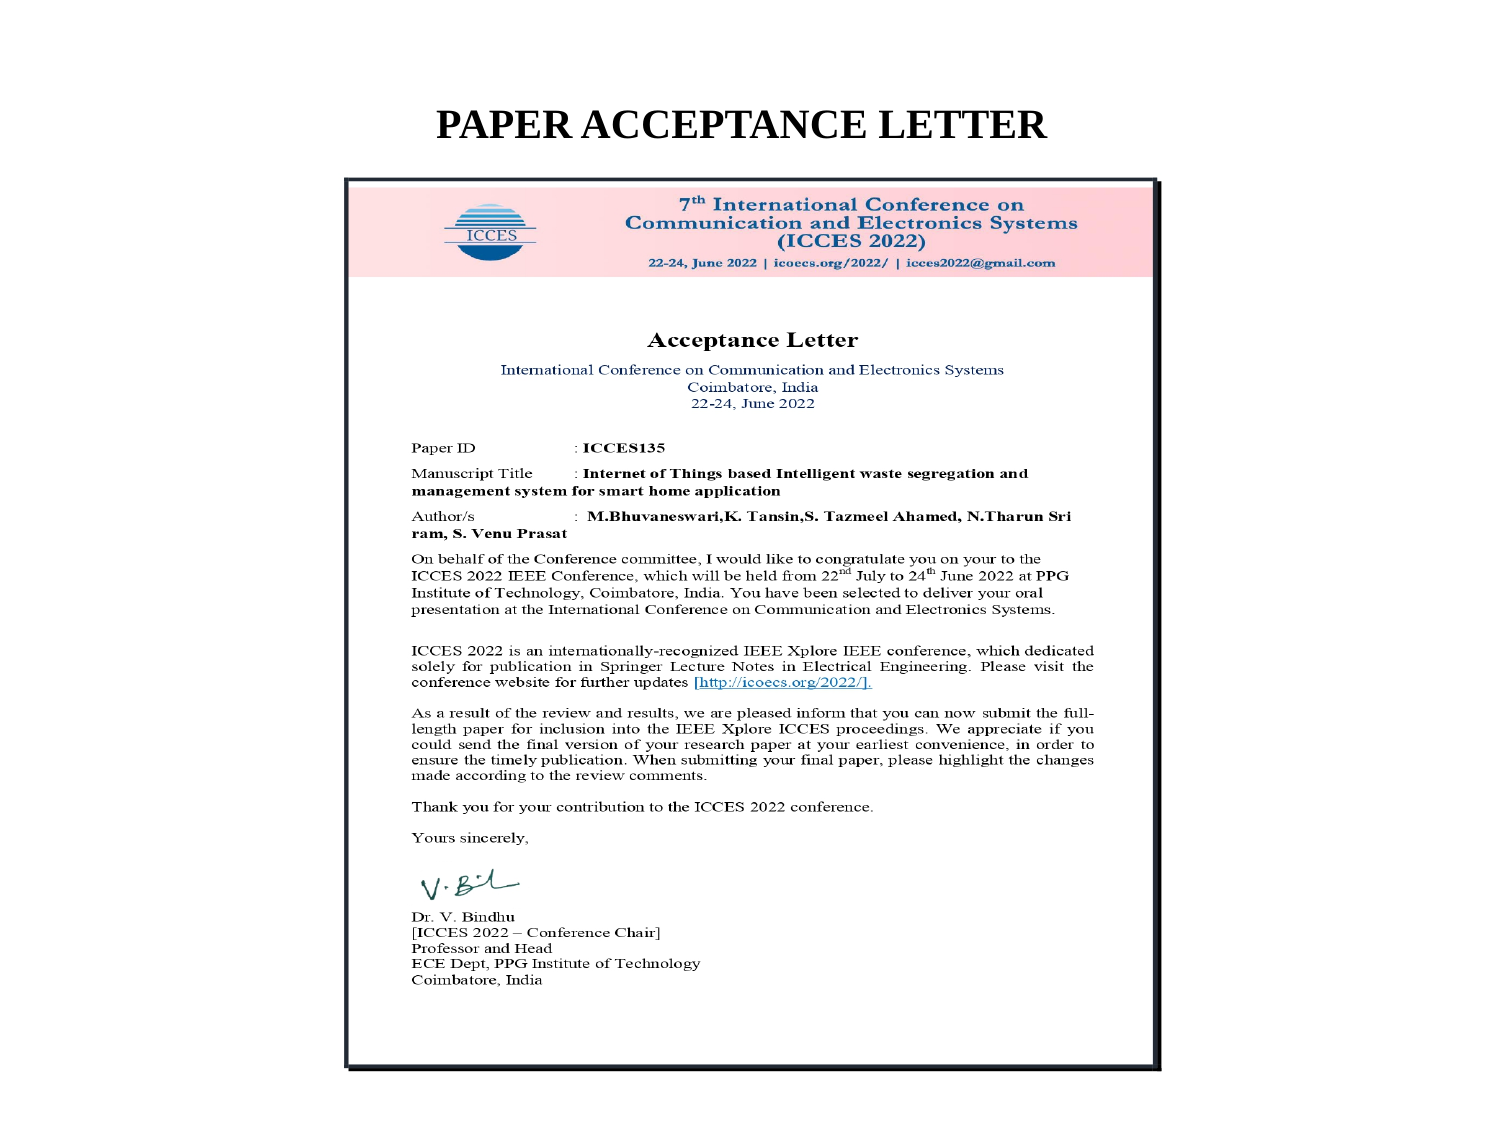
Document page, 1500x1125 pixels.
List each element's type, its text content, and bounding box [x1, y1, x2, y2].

title PAPER ACCEPTANCE LETTER [434, 94, 1066, 145]
picture [303, 147, 1197, 1099]
